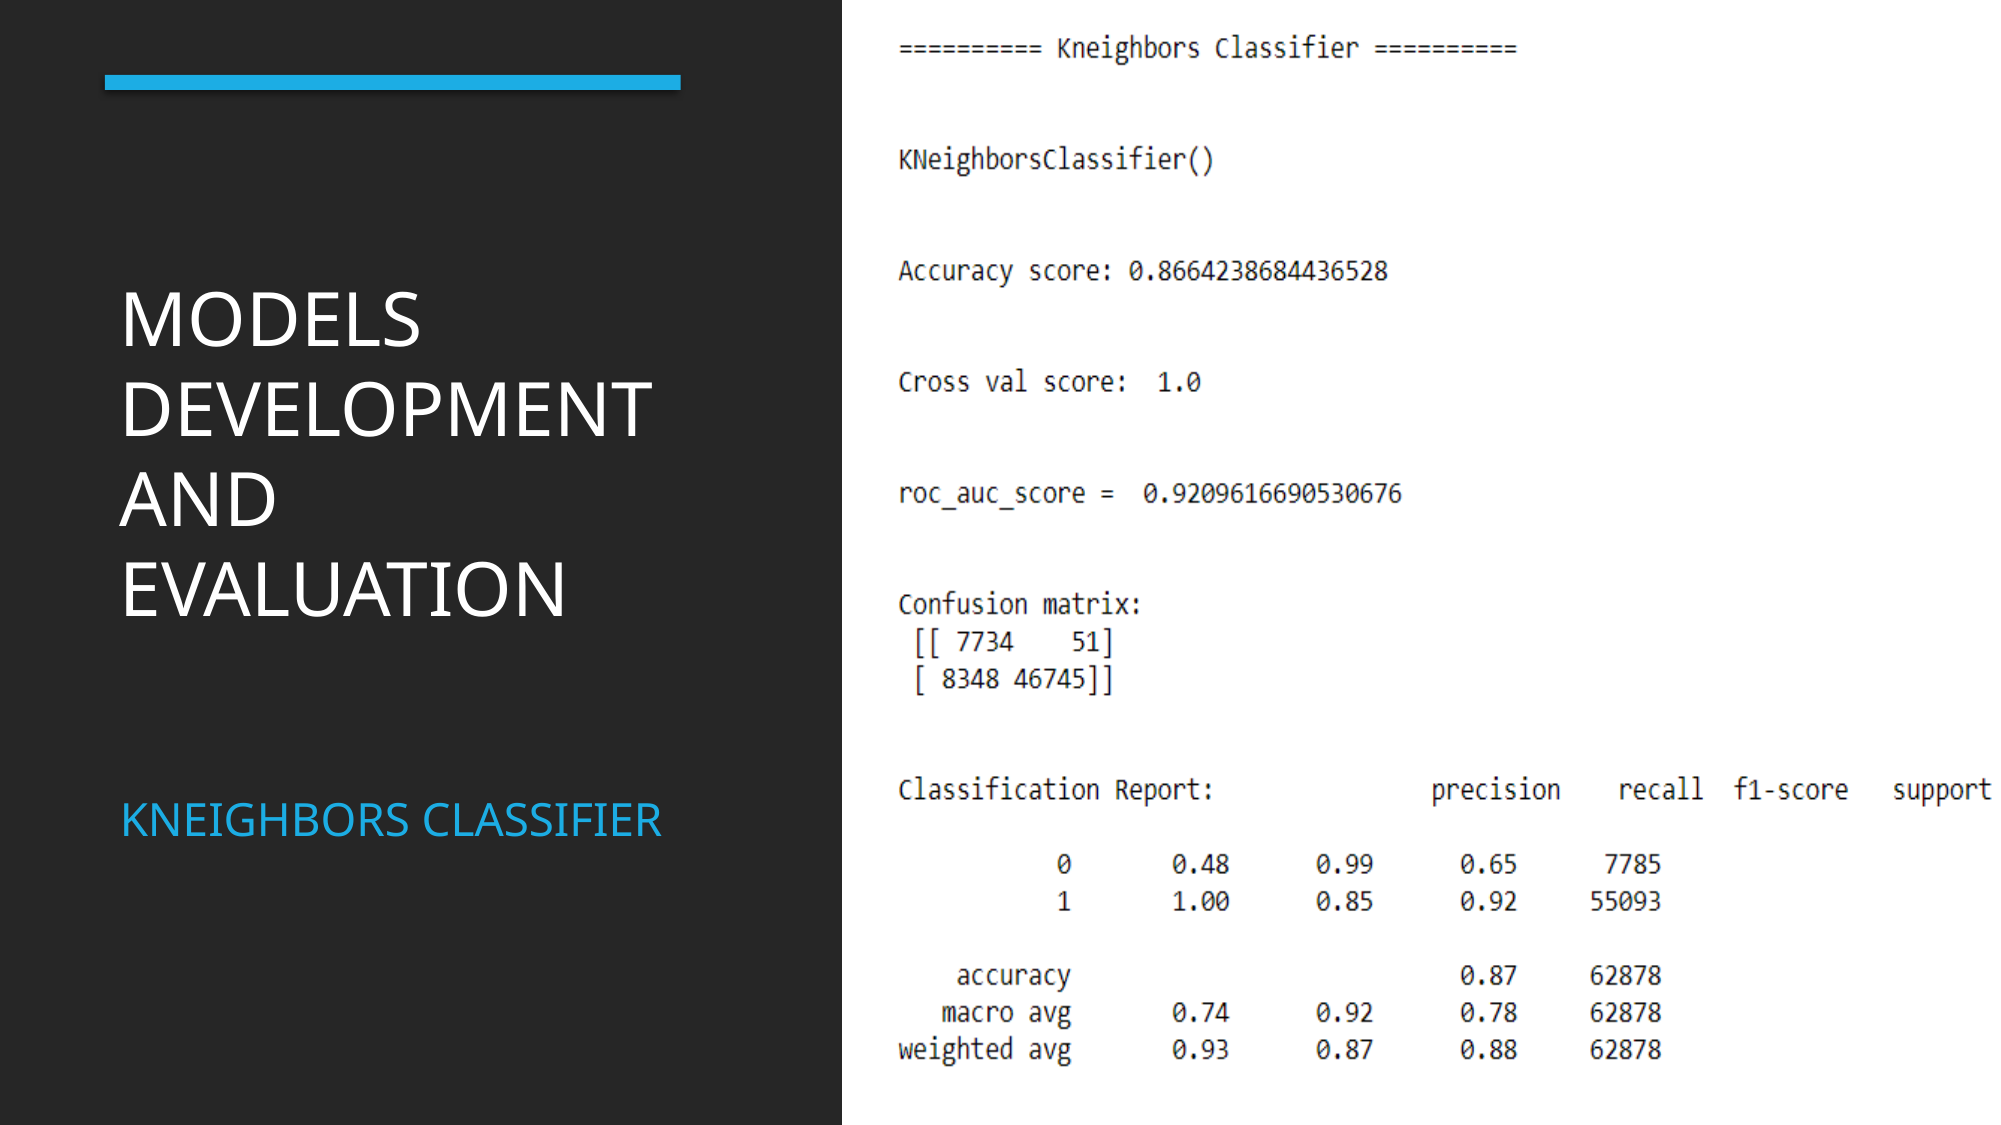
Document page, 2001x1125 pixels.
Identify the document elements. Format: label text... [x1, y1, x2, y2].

text_box [104, 74, 682, 91]
list kNeighbors Classifier [104, 777, 681, 966]
text_box [0, 0, 838, 1125]
title MODELS DEVELOPMENT AND EVALUATION [104, 141, 681, 762]
picture [841, 0, 2000, 1125]
